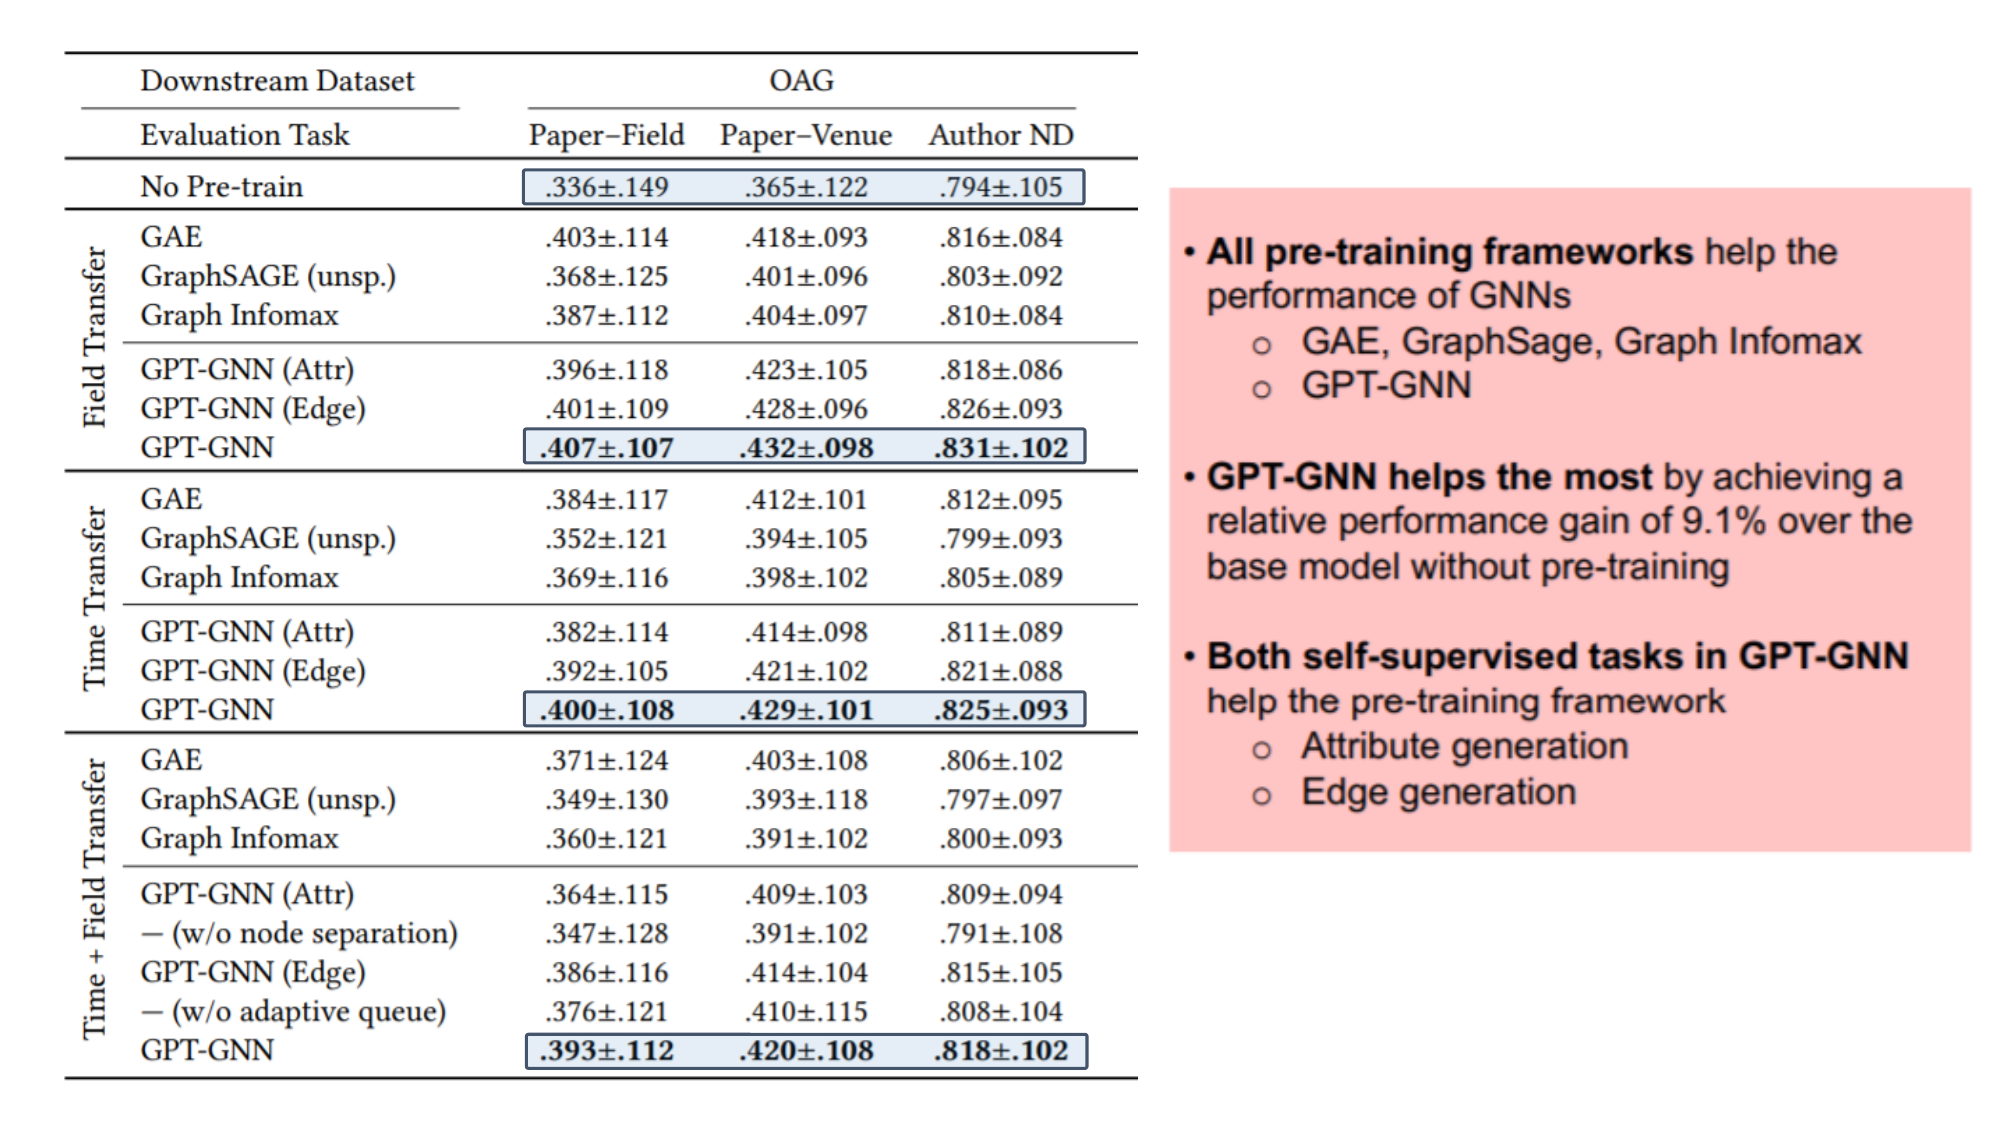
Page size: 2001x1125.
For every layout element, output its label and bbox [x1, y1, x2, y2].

picture [1162, 169, 1988, 875]
picture [38, 39, 1138, 1085]
